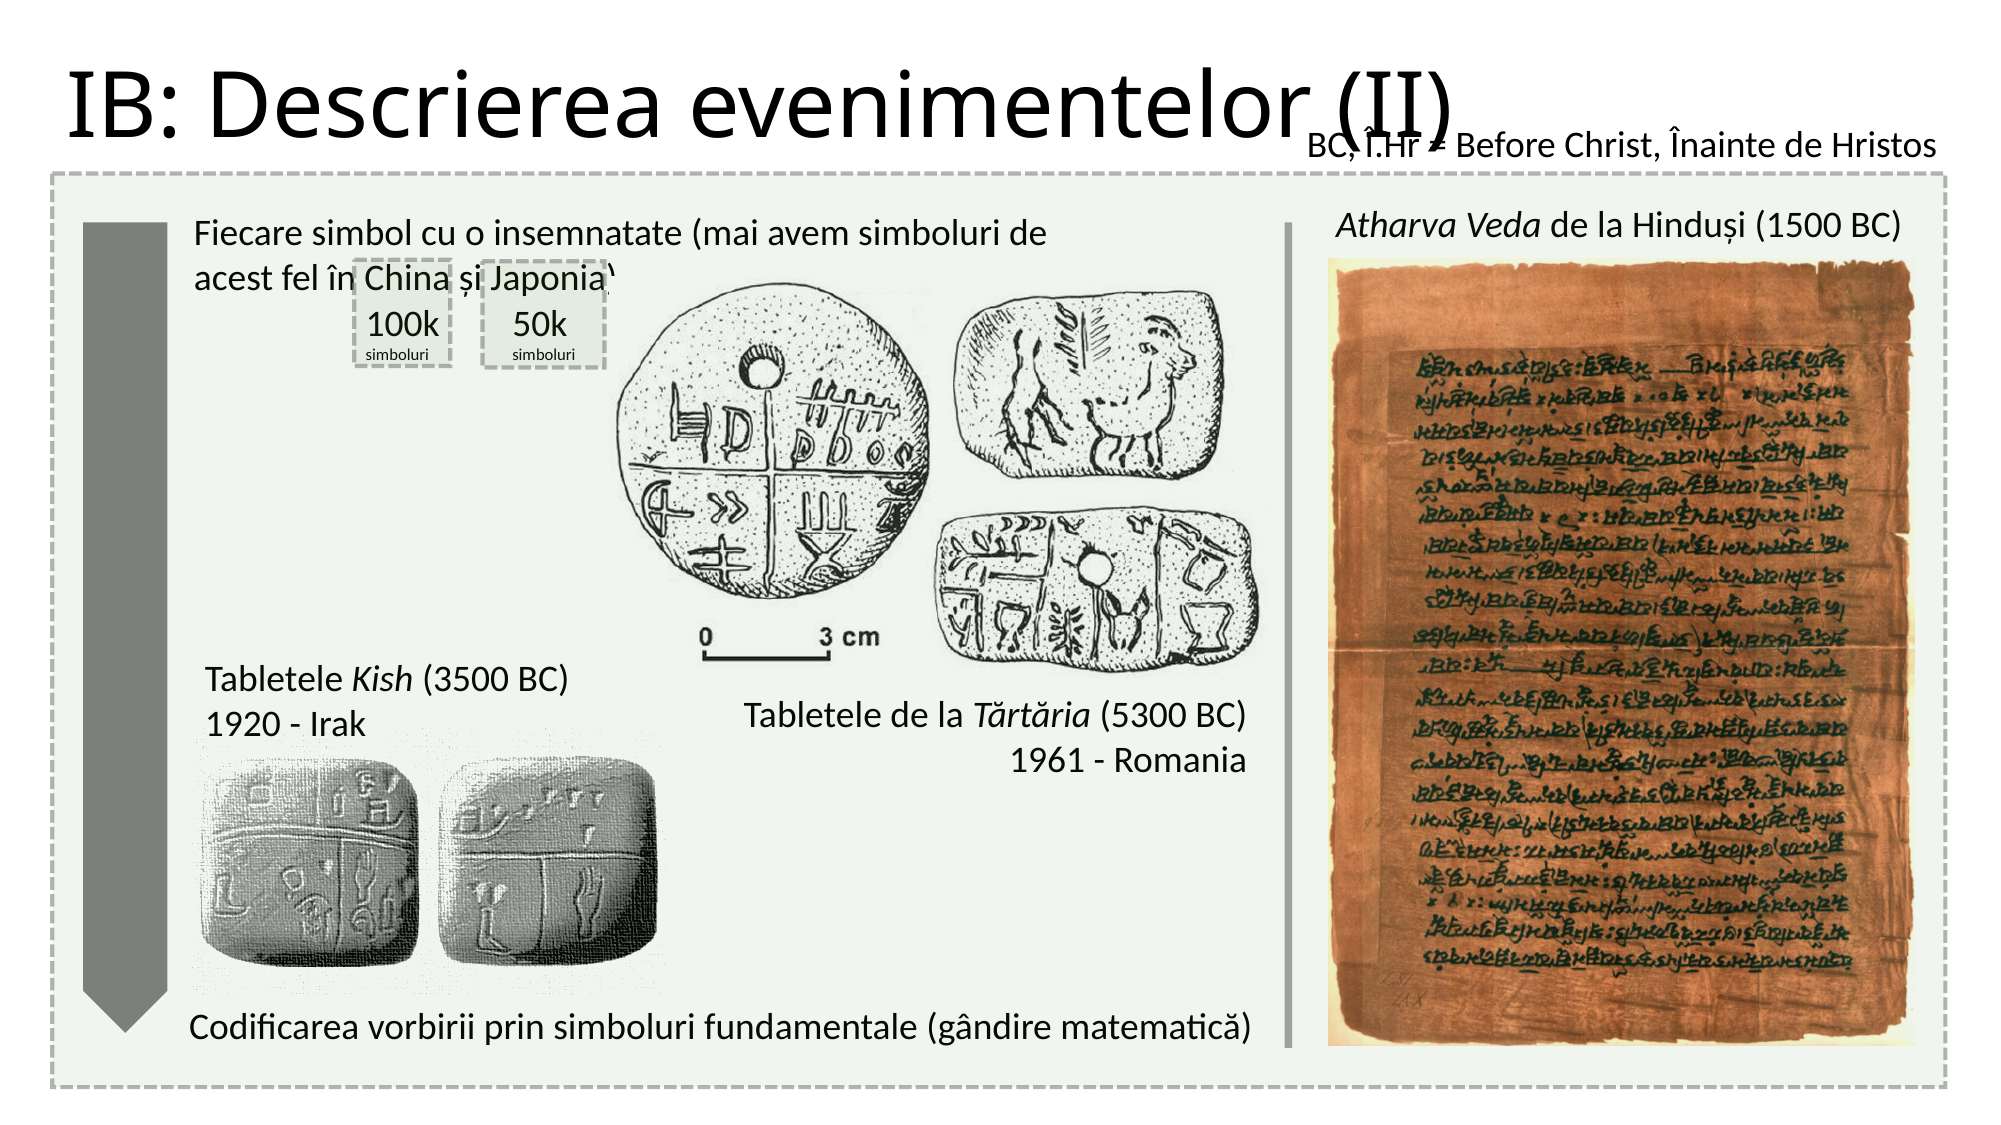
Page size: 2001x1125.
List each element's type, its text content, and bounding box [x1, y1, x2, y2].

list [190, 727, 667, 995]
title IB: Descrierea evenimentelor (II) [51, 47, 1777, 168]
picture [609, 276, 1267, 679]
text_box [51, 172, 1946, 1088]
text_box BC, Î.Hr = Before Christ, Înainte de Hristos [1292, 112, 1953, 173]
picture [1327, 257, 1915, 1046]
